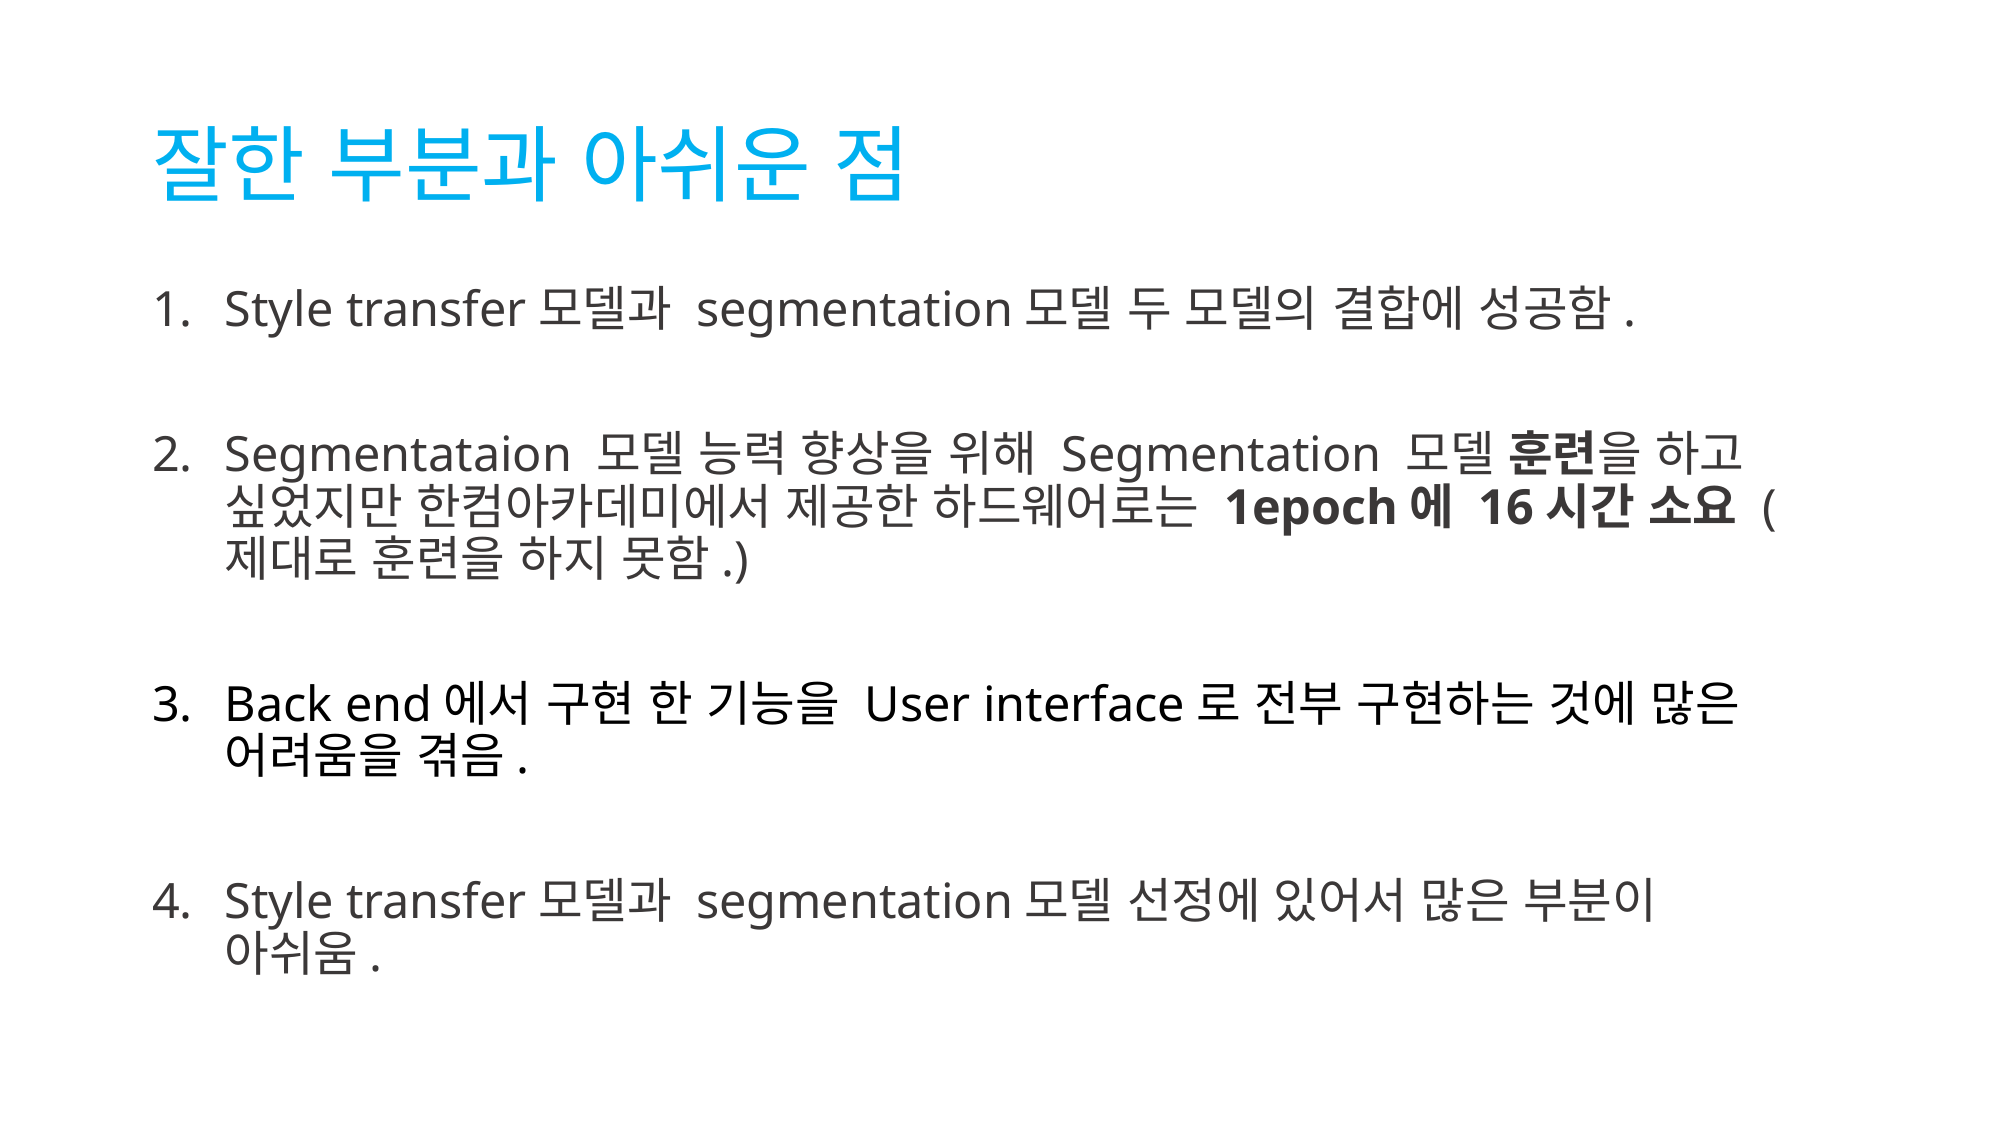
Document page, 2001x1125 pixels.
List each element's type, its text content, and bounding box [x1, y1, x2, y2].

list Style transfer모델과 segmentation모델 두 모델의 결합에 성공함. Segmentataion 모델 능력 향상을 위해 Segmentation 모델 훈련을 하고 싶었지만 한컴아카데미에서 제공한 하드웨어로는 1epoch에 16시간 소요 (제대로 훈련을 하지 못함.) Back end에서 구현 한 기능을 User interface로 전부 구현하는 것에 많은 어려움을 겪음. Style transfer모델과 segmentation모델 선정에 있어서 많은 부분이 아쉬움. [137, 277, 1862, 992]
title 잘한 부분과 아쉬운 점 [137, 59, 1863, 278]
